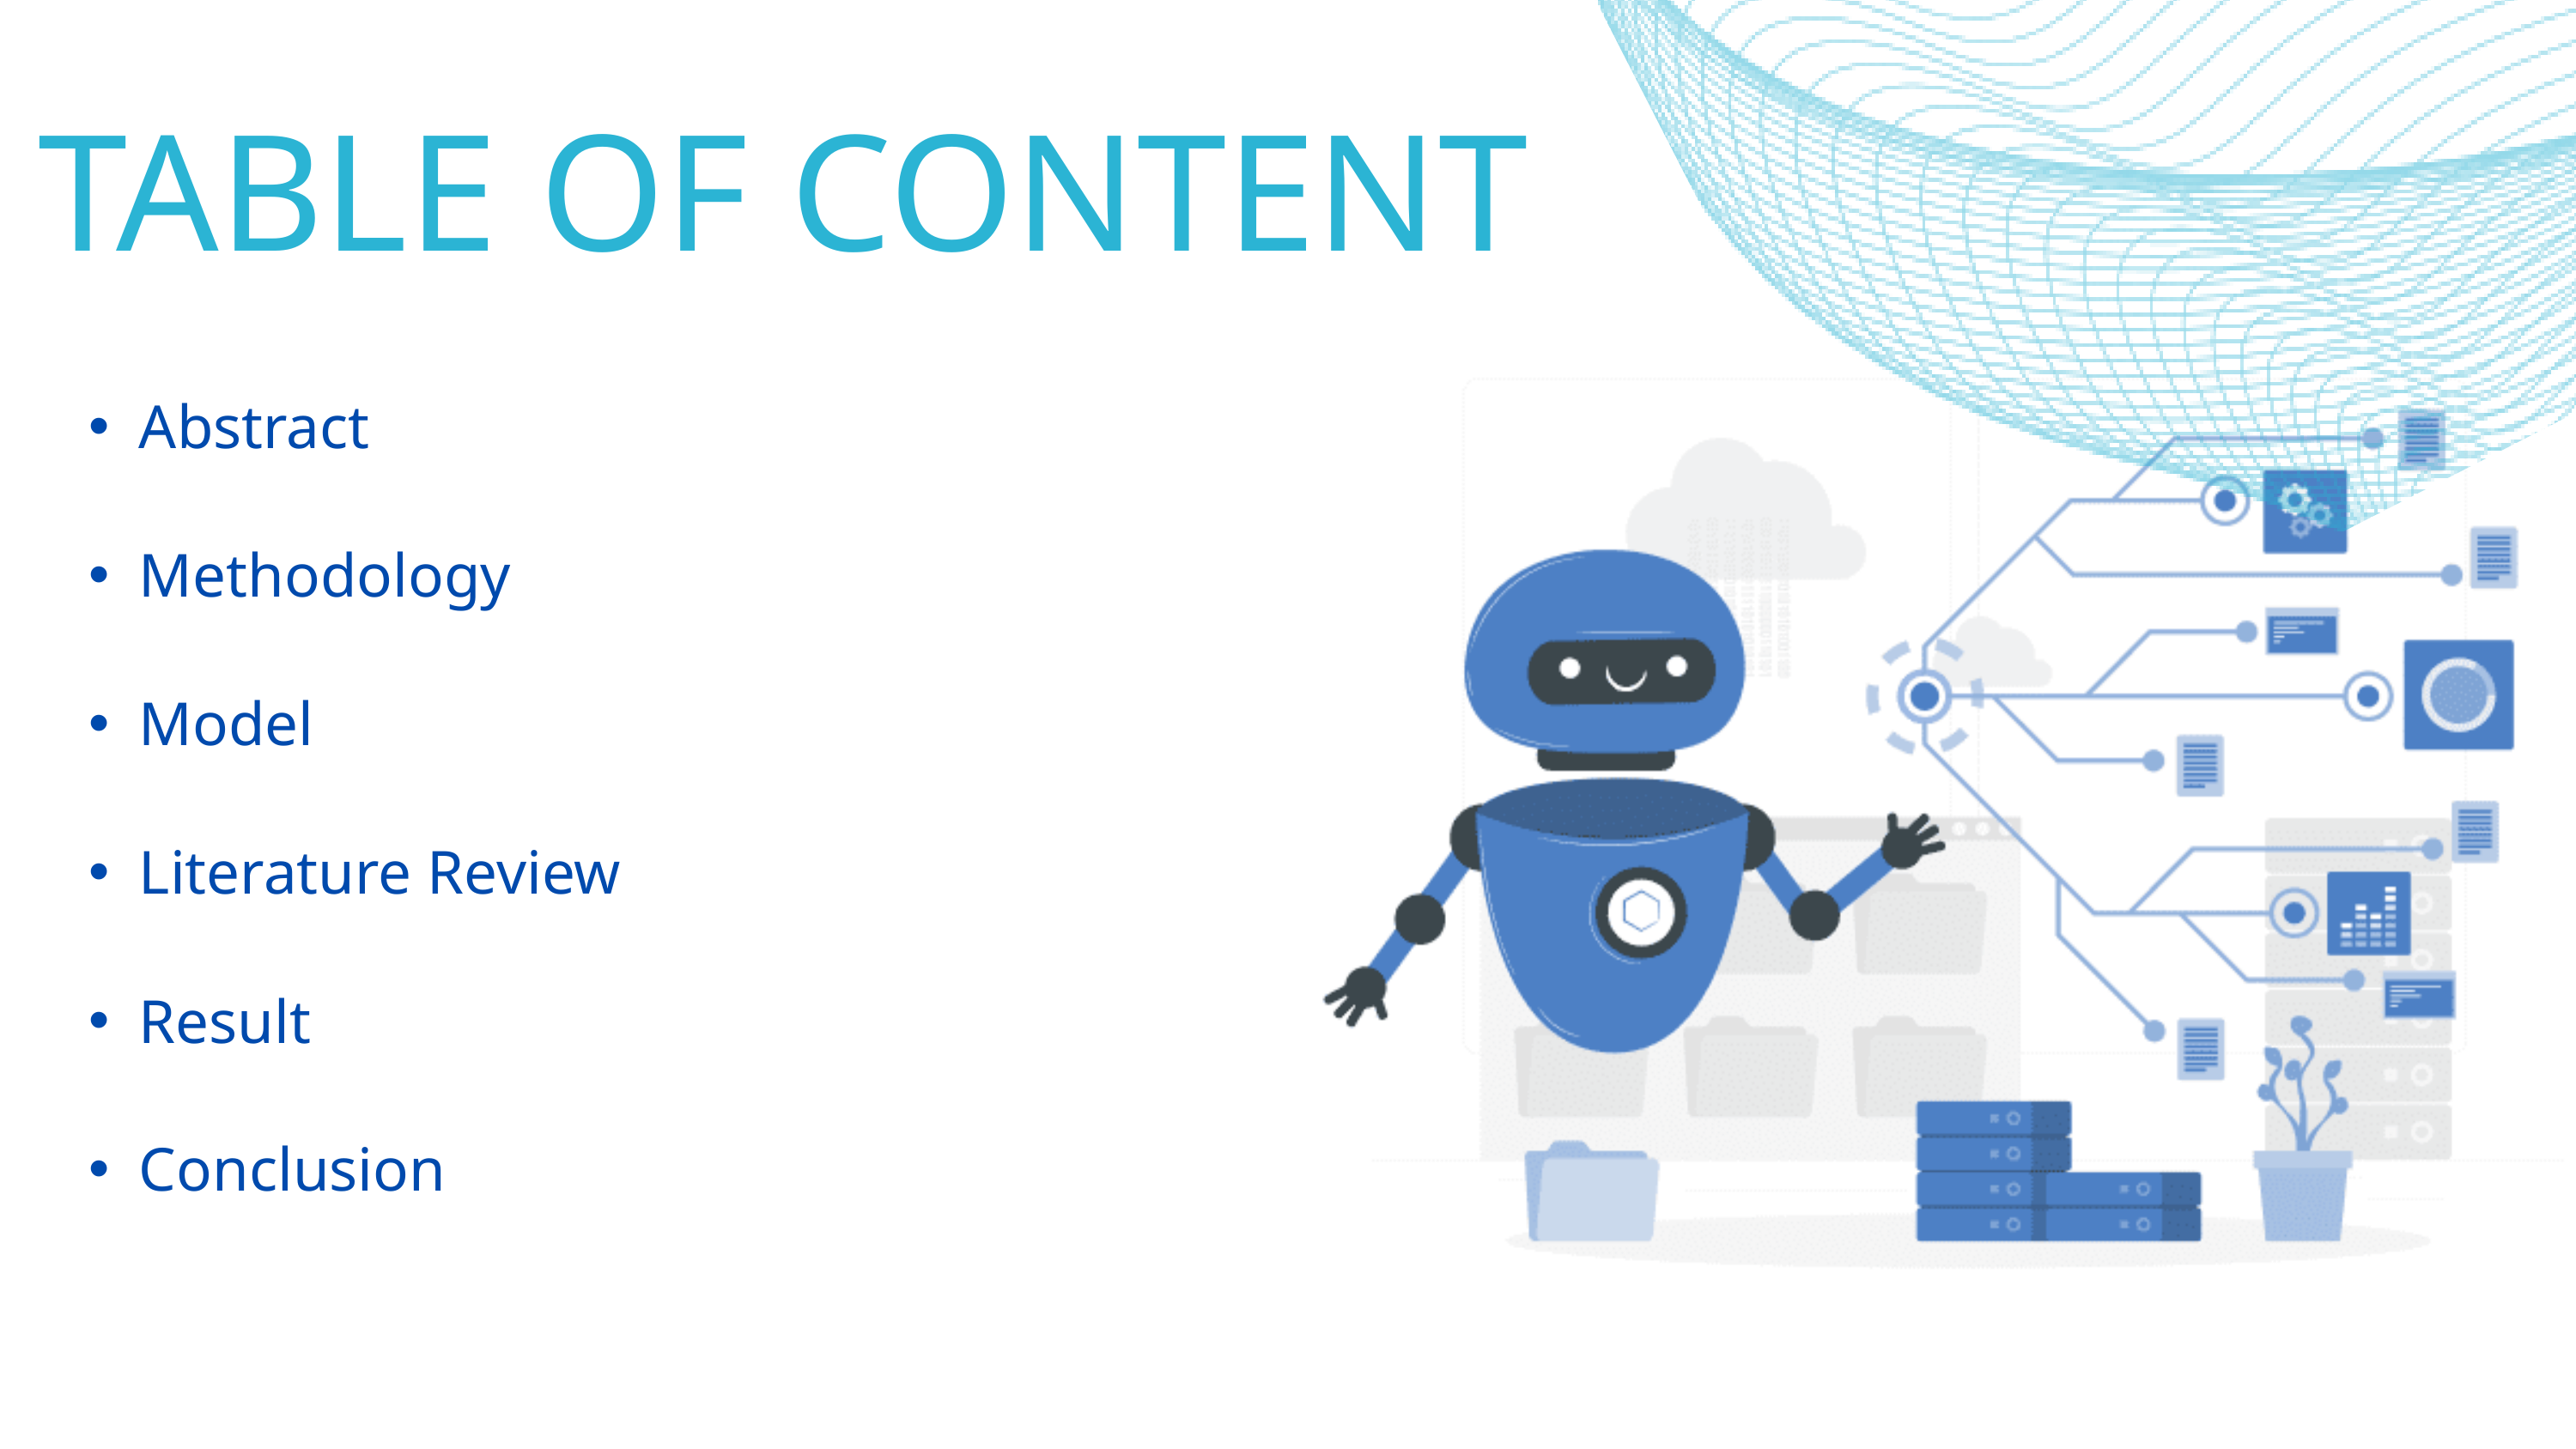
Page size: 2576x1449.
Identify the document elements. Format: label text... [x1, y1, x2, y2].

text_box Abstract Methodology Model Literature Review Result Conclusion [38, 312, 1431, 1203]
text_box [1287, 344, 2576, 1334]
text_box TABLE OF CONTENT [38, 122, 1741, 284]
text_box [1595, 0, 2576, 343]
